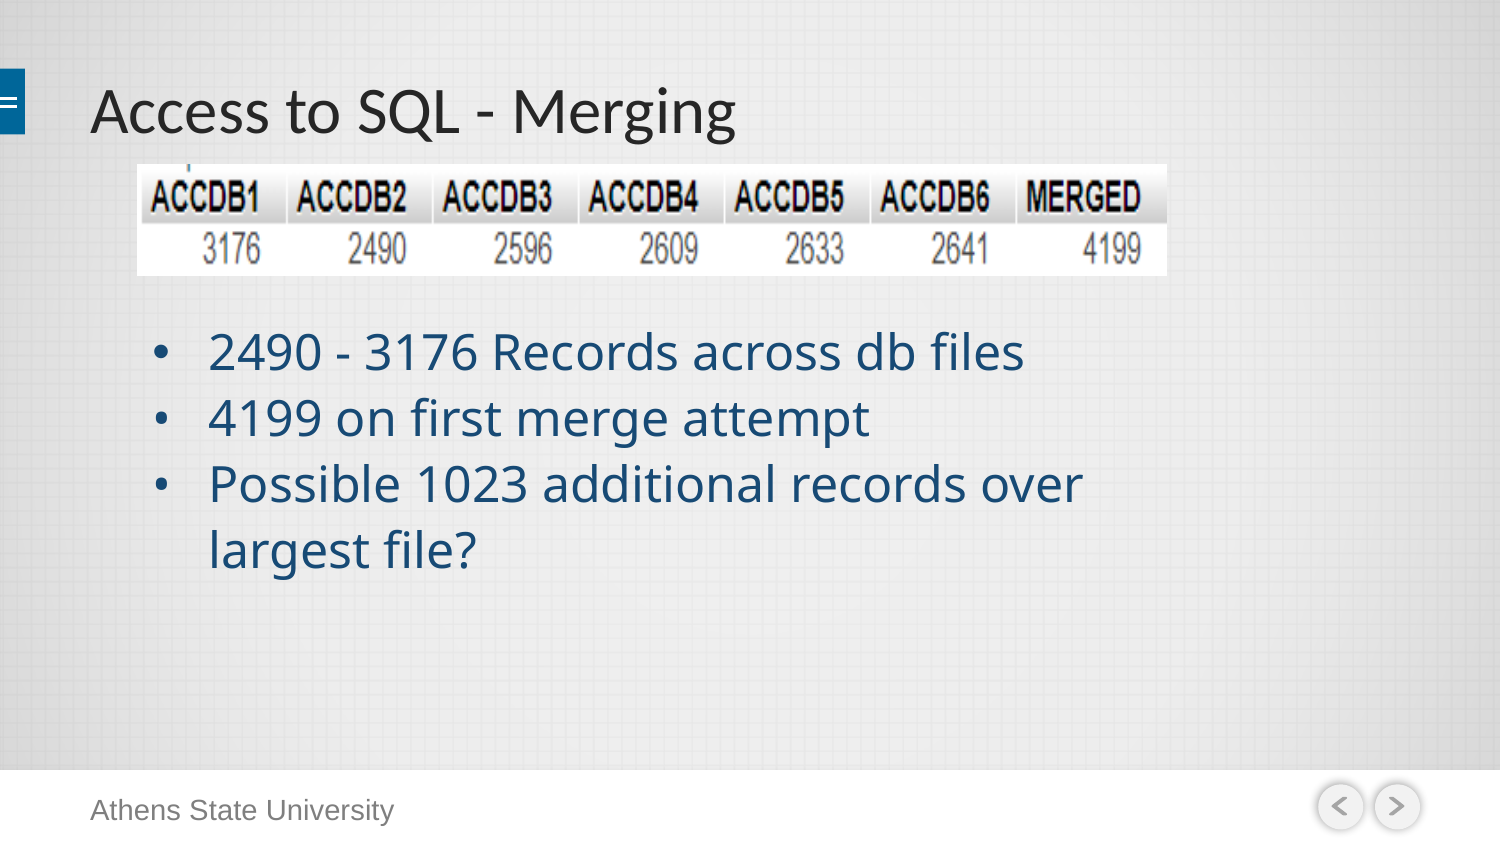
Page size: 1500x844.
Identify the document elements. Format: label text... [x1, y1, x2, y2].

footer Athens State University [75, 784, 1163, 833]
title Access to SQL - Merging [75, 71, 1425, 142]
picture [0, 0, 1500, 770]
text_box 2490 - 3176 Records across db files 4199 on first merge attempt Possible 1023 additional records over largest file? [137, 299, 1167, 702]
